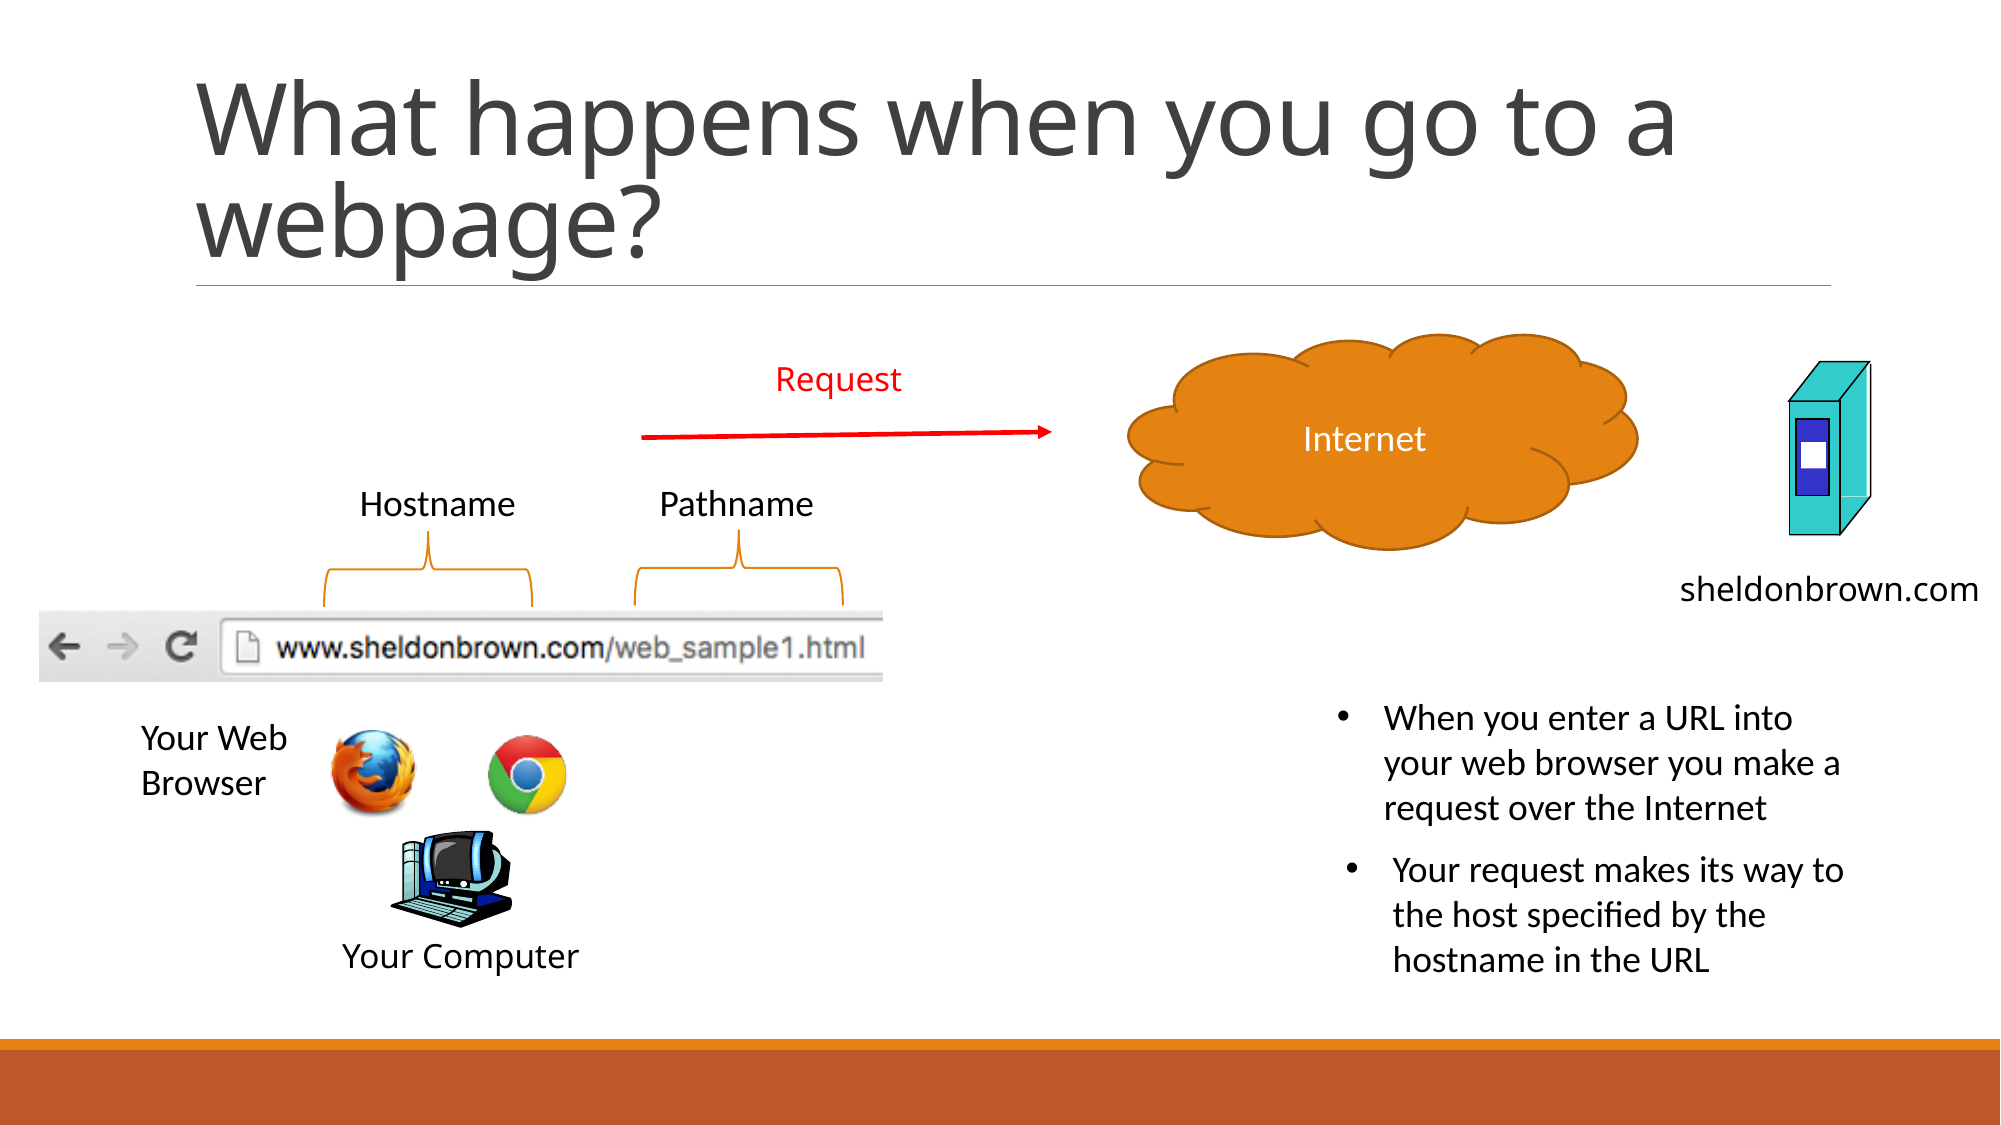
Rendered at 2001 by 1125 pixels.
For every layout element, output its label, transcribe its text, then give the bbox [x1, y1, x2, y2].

text_box Pathname [644, 471, 830, 531]
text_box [1788, 361, 1871, 537]
text_box Your Web Browser [126, 705, 304, 811]
picture [389, 829, 515, 929]
text_box Internet [1127, 333, 1639, 551]
picture [482, 729, 572, 819]
title What happens when you go to a webpage? [180, 47, 1830, 285]
text_box [633, 531, 844, 606]
text_box Request [760, 350, 918, 406]
text_box When you enter a URL into your web browser you make a request over the Internet [1322, 685, 1884, 836]
text_box sheldonbrown.com [1664, 560, 1995, 617]
text_box Your request makes its way to the host specified by the hostname in the URL [1330, 837, 1893, 988]
picture [329, 730, 418, 819]
text_box [643, 425, 1053, 439]
text_box [323, 531, 534, 607]
text_box Hostname [345, 471, 532, 531]
text_box Your Computer [327, 927, 595, 983]
picture [38, 610, 884, 683]
